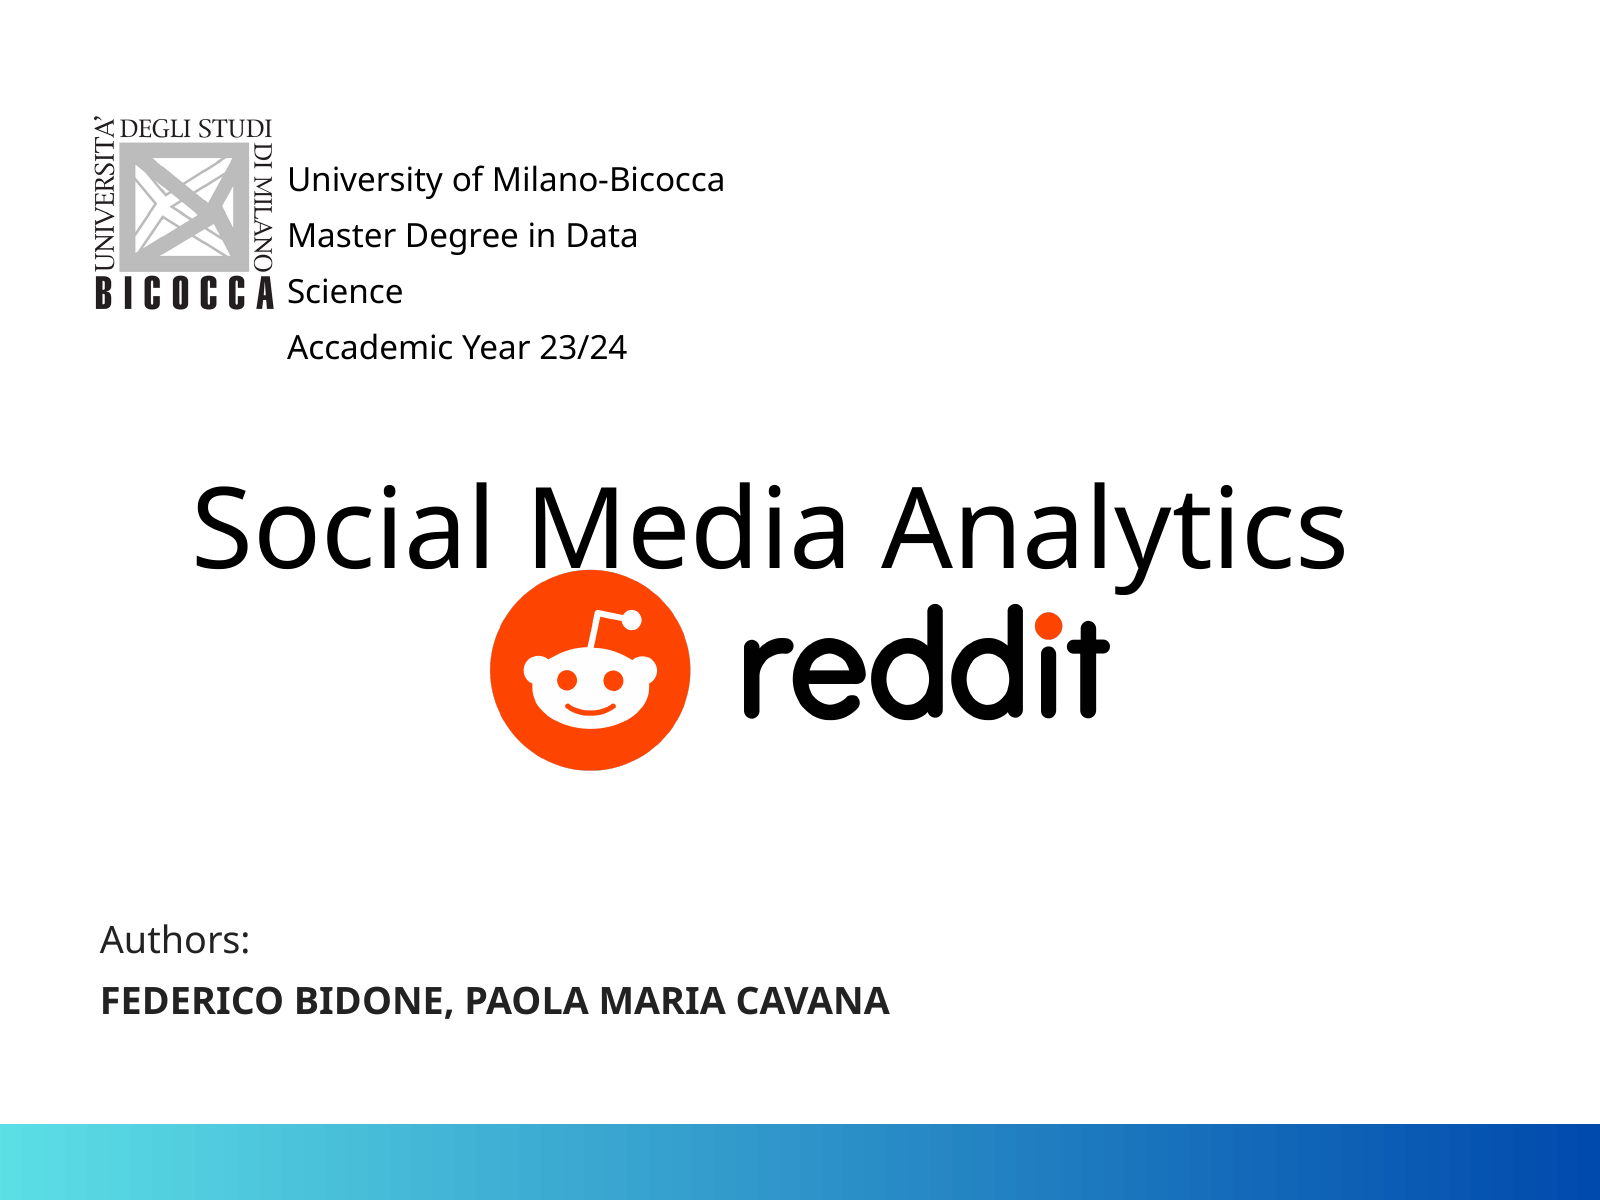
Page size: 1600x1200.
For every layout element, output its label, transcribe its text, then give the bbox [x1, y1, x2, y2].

text_box University of Milano-Bicocca Master Degree in Data Science Accademic Year 23/24 [287, 142, 736, 366]
text_box Social Media Analytics [184, 401, 1416, 591]
text_box [78, 110, 288, 317]
text_box [489, 591, 1111, 771]
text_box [99, 897, 1049, 1014]
text_box [0, 1124, 1600, 1200]
